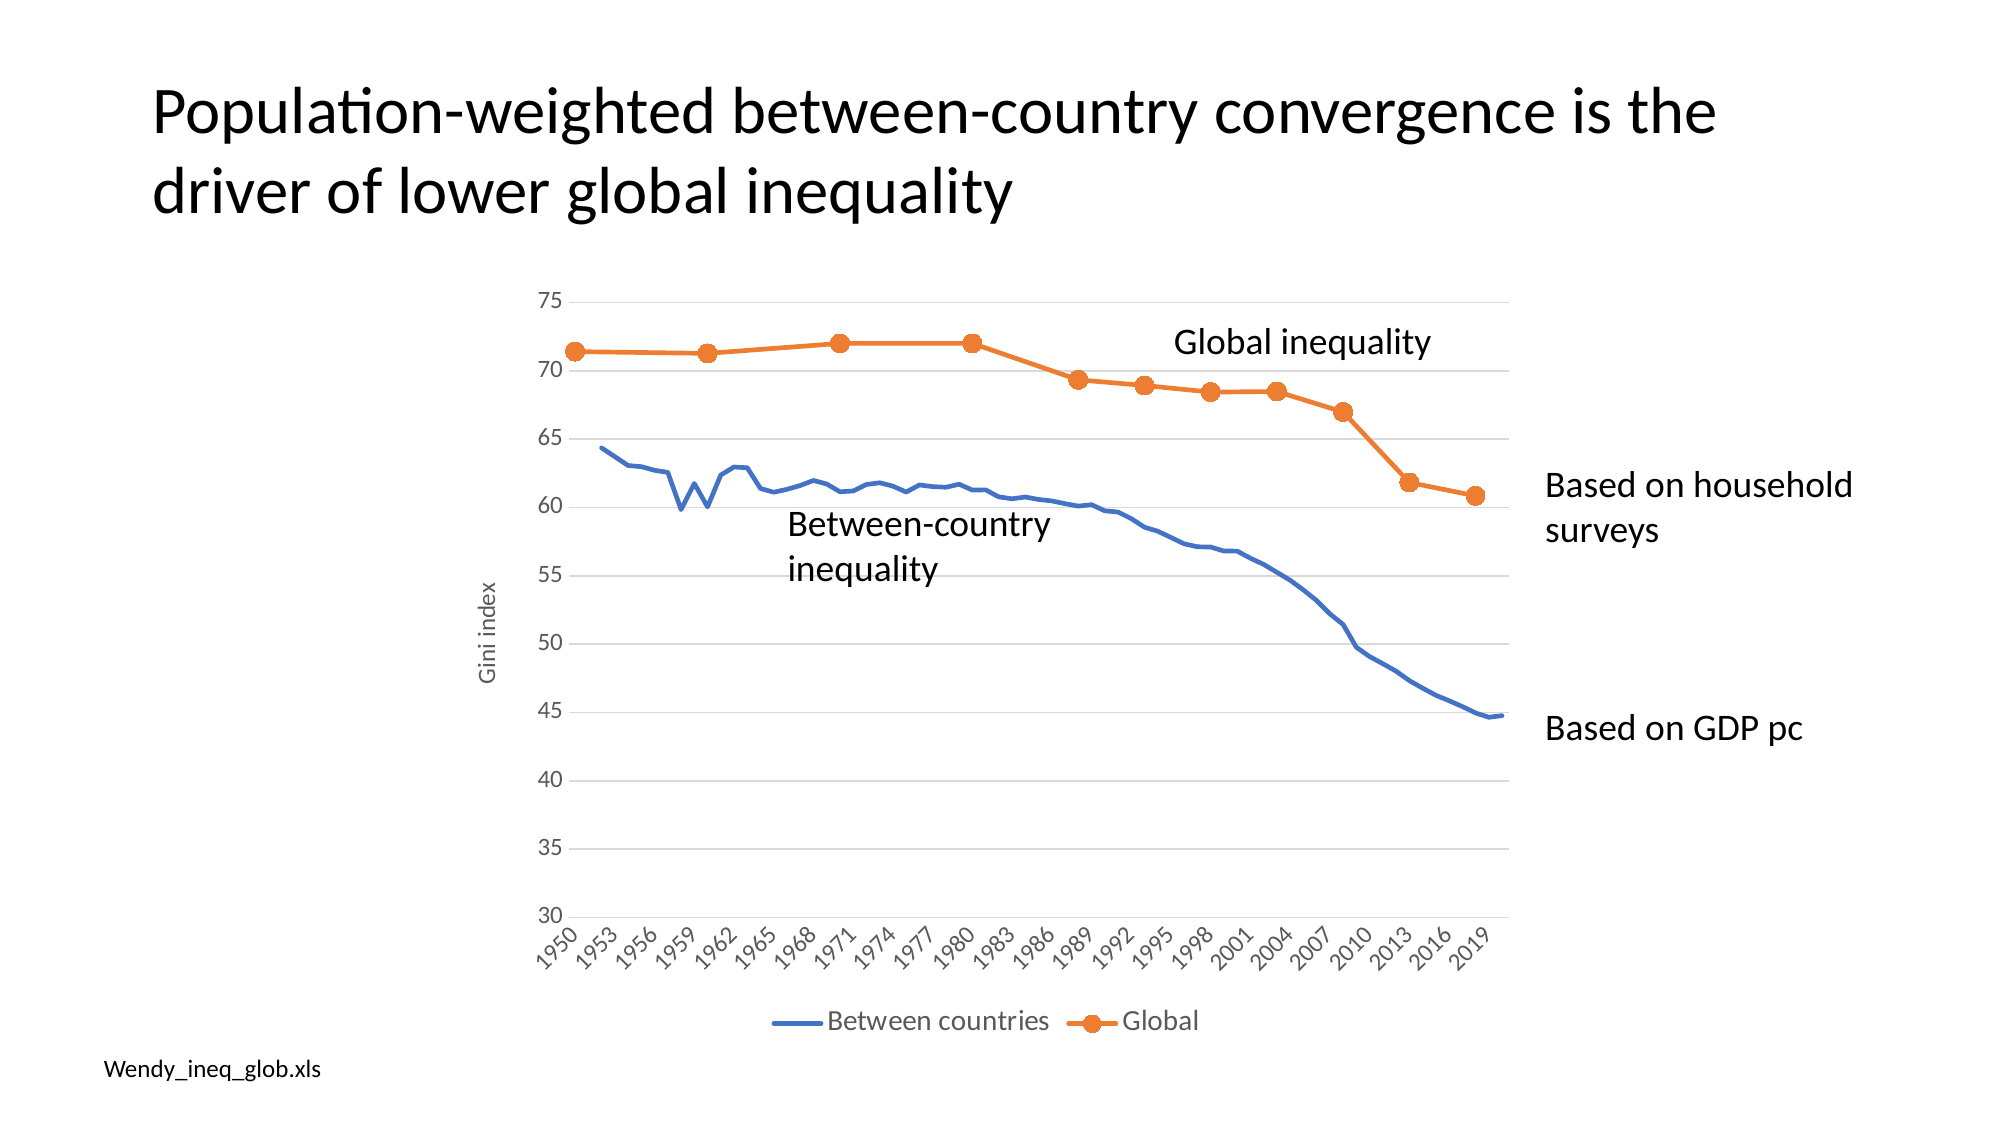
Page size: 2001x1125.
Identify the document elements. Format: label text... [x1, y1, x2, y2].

text_box Based on household surveys [1531, 452, 1903, 557]
text_box Based on GDP pc [1531, 695, 1863, 756]
title Population-weighted between-country convergence is the driver of lower global inequality [137, 57, 1863, 237]
chart [442, 274, 1531, 1045]
text_box Wendy_ineq_glob.xls [88, 1044, 511, 1090]
